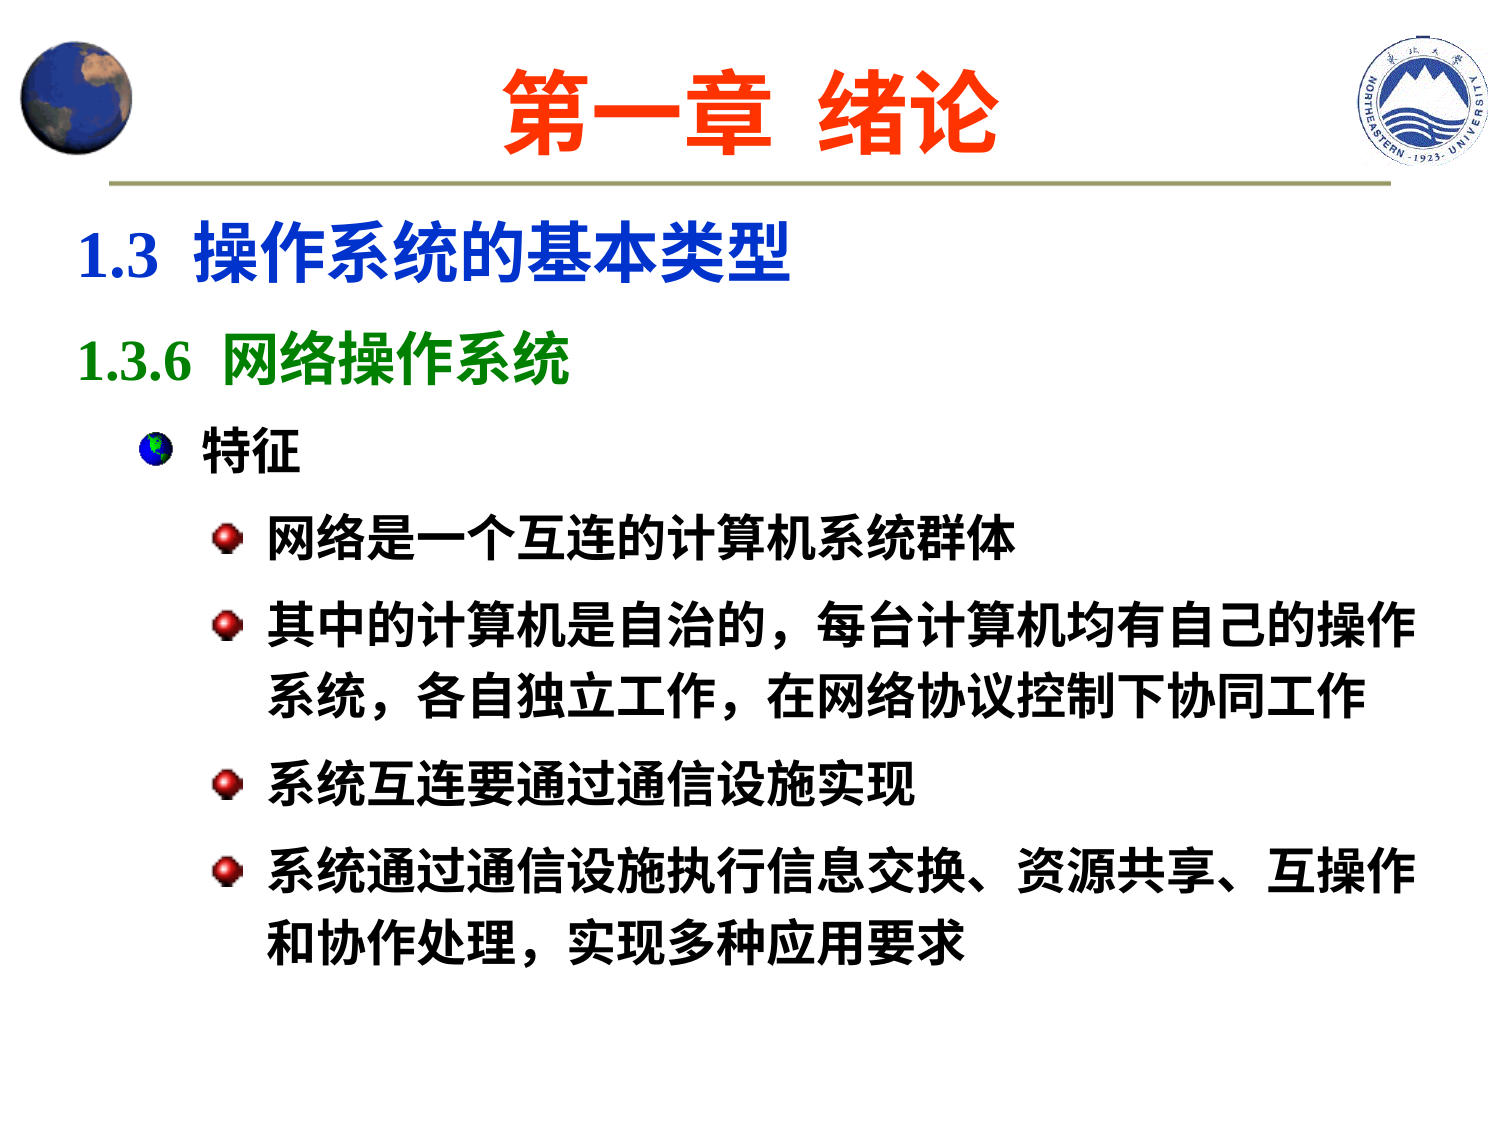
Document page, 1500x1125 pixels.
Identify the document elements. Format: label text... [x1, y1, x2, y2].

title 第一章 绪论 [112, 42, 1388, 181]
picture [0, 37, 138, 161]
picture [138, 431, 174, 467]
picture [1352, 33, 1490, 171]
picture [207, 764, 243, 800]
list 1.3 操作系统的基本类型 1.3.6 网络操作系统 特征 网络是一个互连的计算机系统群体 其中的计算机是自治的，每台计算机均有自己的操作系统，各自独立工作，在网络协议控制下协同工作 系统互连要通过通信设施实现 系统通过通信设施执行信息交换、资源共享、互操作和协作处理，实现多种应用要求 [60, 187, 1447, 1023]
picture [207, 605, 243, 641]
picture [207, 851, 243, 887]
picture [109, 175, 1391, 187]
picture [207, 518, 243, 554]
